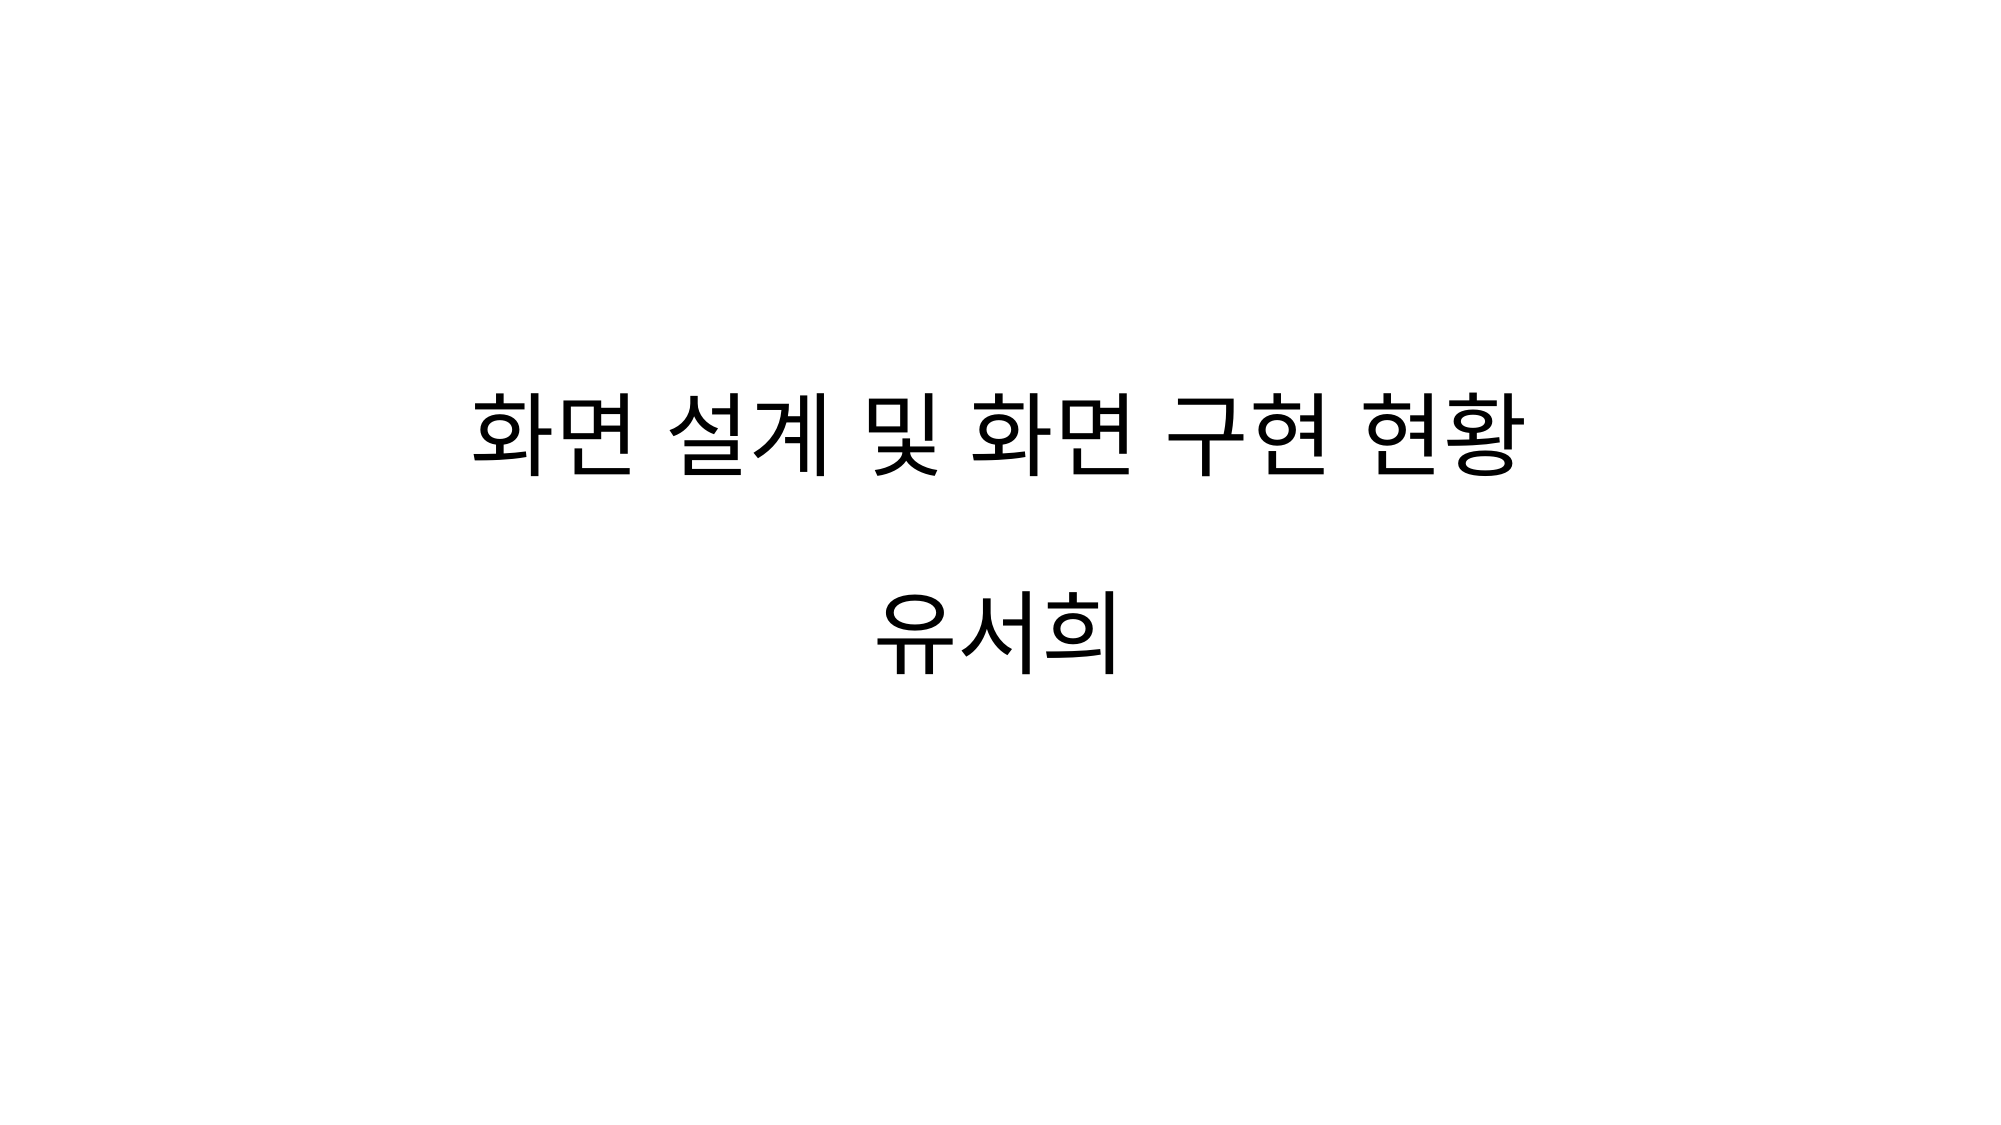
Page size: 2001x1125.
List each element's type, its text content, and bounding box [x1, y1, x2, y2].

title 화면 설계 및 화면 구현 현황 유서희 [137, 215, 1863, 863]
